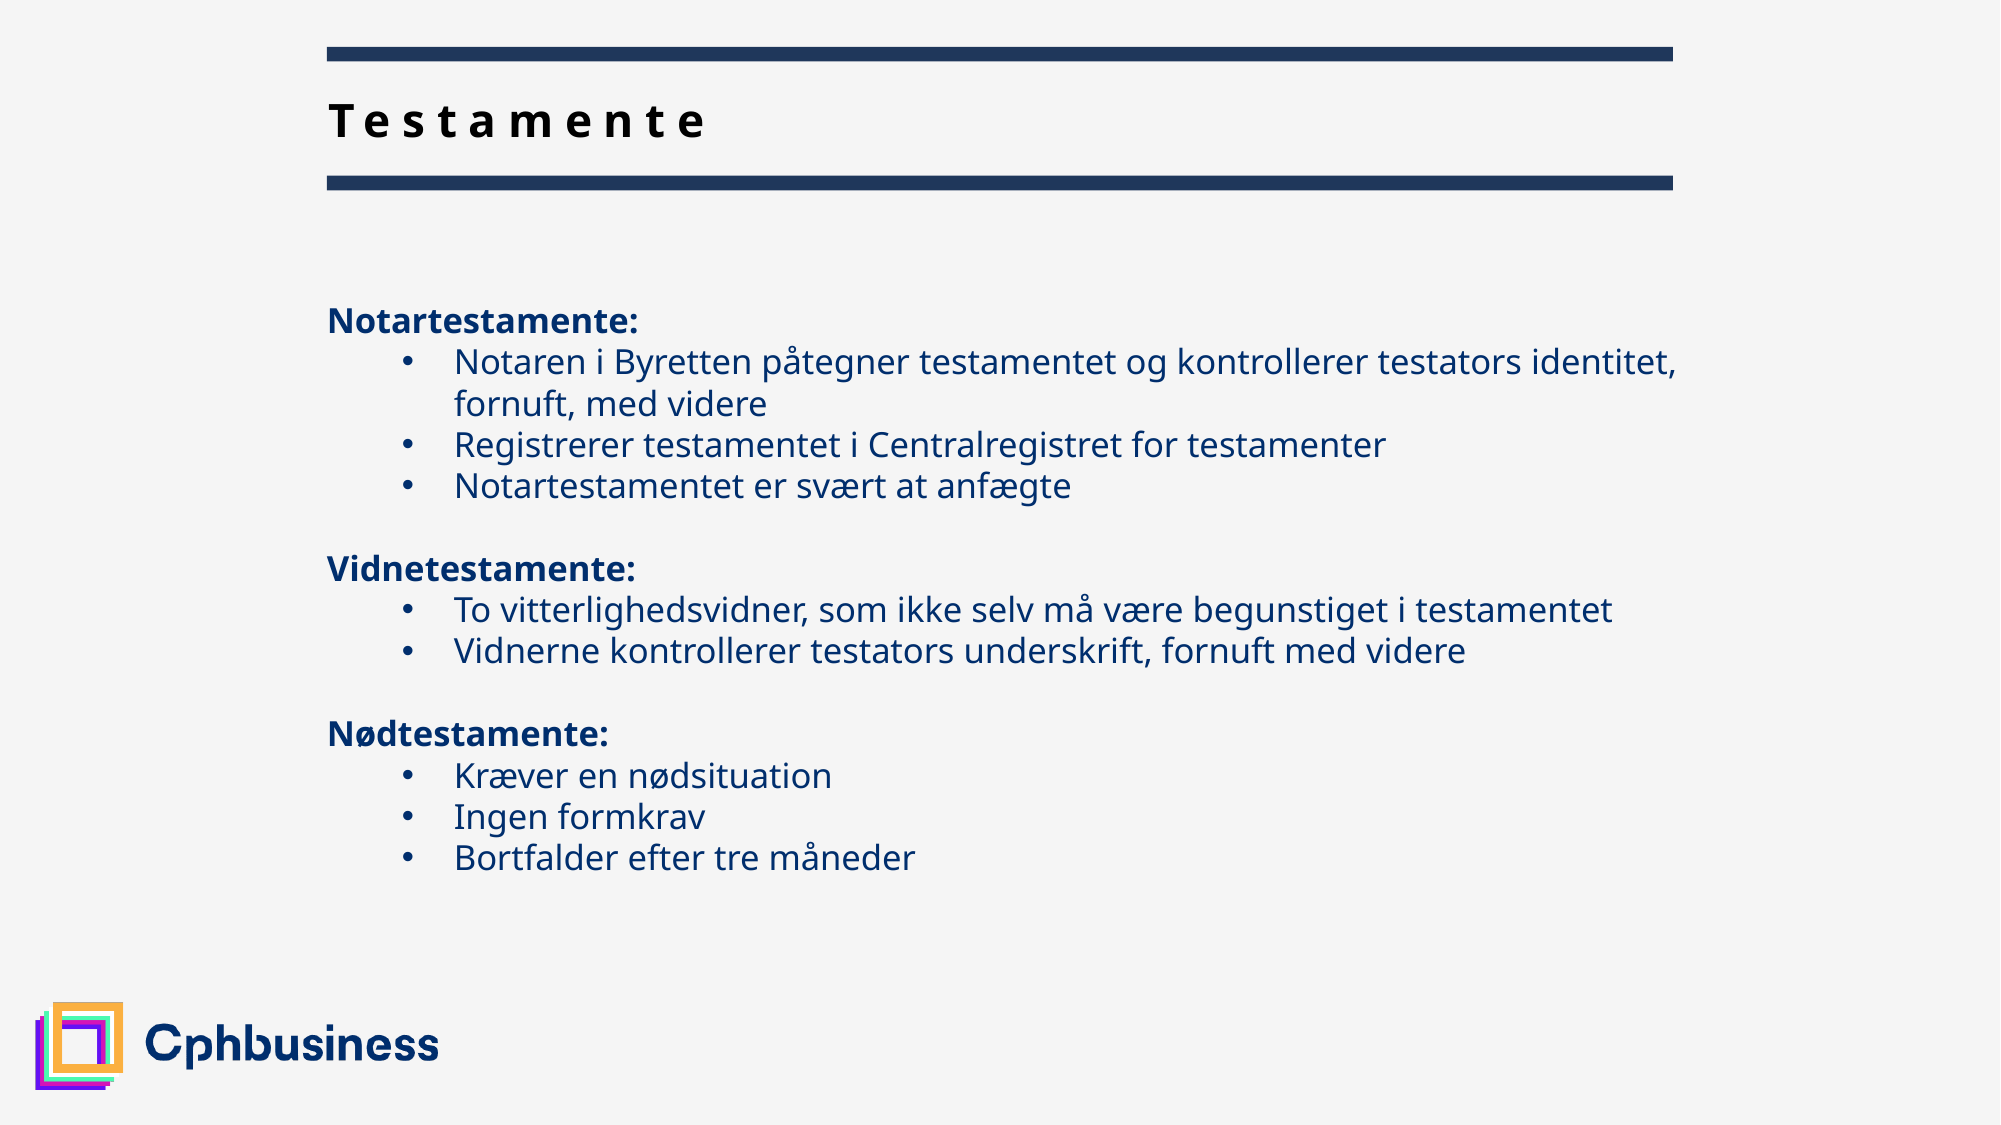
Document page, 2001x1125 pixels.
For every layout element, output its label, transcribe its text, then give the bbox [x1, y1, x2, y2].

text_box [326, 46, 1673, 62]
title Testamente [326, 26, 1729, 217]
text_box Notartestamente: Notaren i Byretten påtegner testamentet og kontrollerer testators identitet, fornuft, med videre Registrerer testamentet i Centralregistret for testamenter Notartestamentet er svært at anfægte Vidnetestamente: To vitterlighedsvidner, som ikke selv må være begunstiget i testamentet Vidnerne kontrollerer testators underskrift, fornuft med videre Nødtestamente: Kræver en nødsituation Ingen formkrav Bortfalder efter tre måneder [326, 268, 1700, 919]
text_box [326, 175, 1673, 191]
picture [0, 967, 473, 1125]
